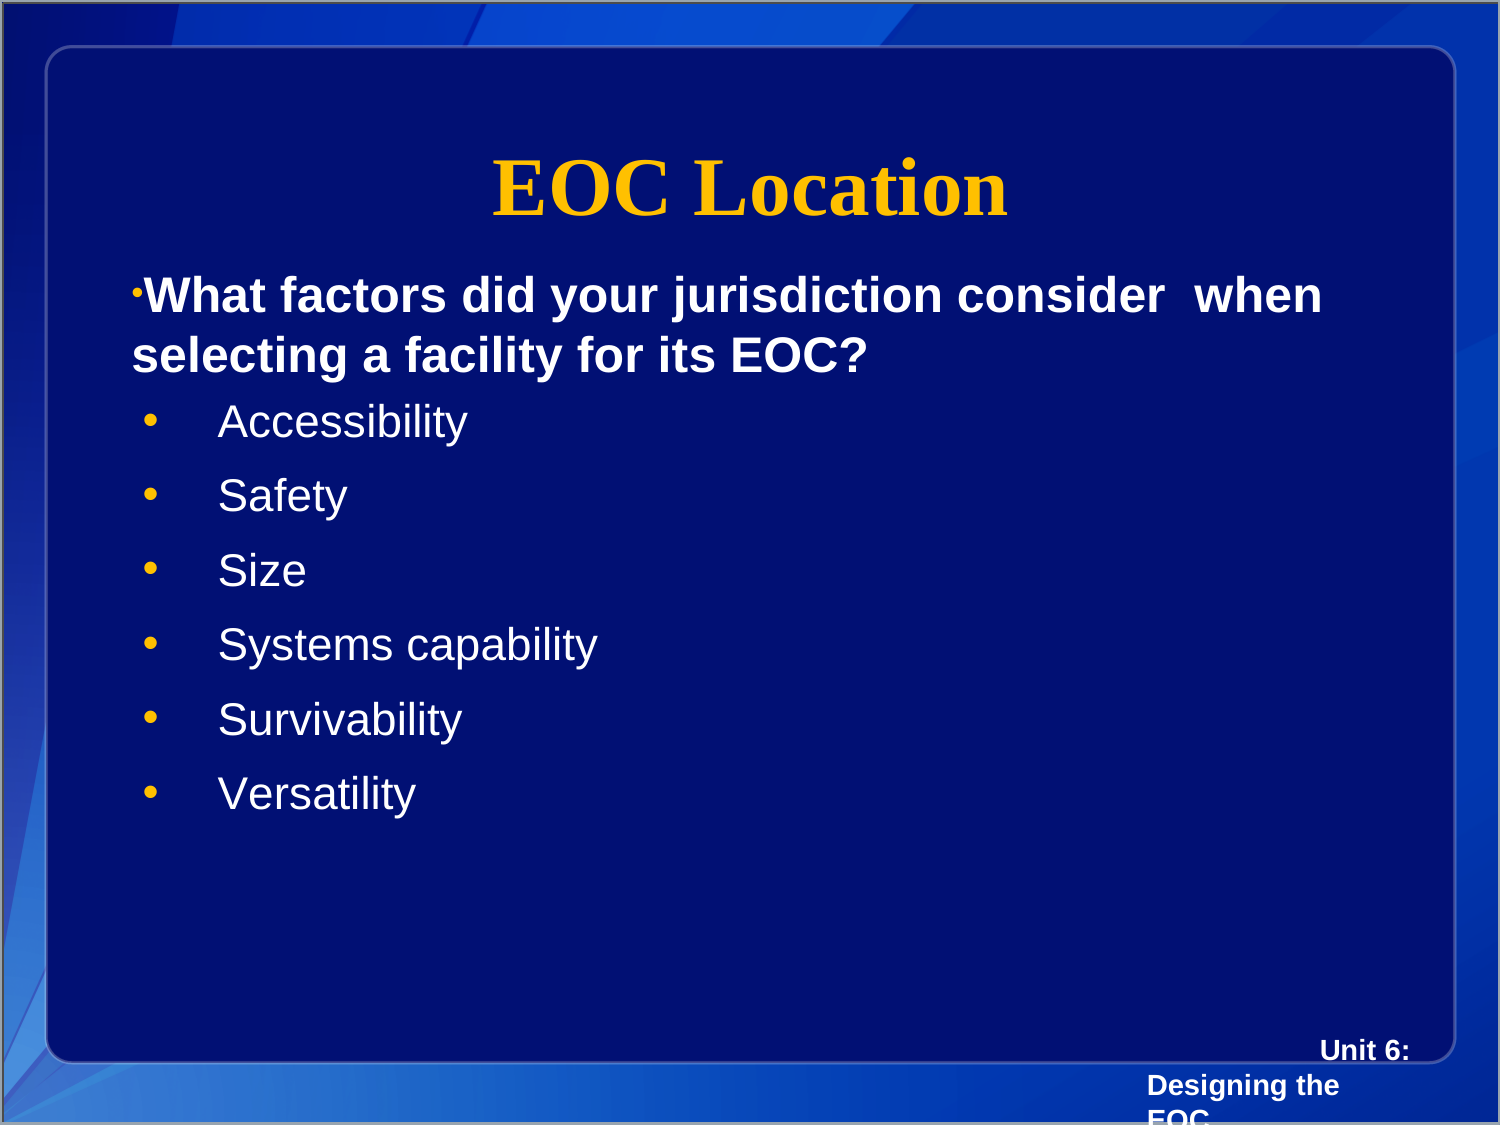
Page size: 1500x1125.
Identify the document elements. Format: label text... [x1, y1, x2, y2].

list What factors did your jurisdiction consider when selecting a facility for its EOC? Accessibility Safety Size Systems capability Survivability Versatility [75, 262, 1425, 901]
text_box [0, 0, 1500, 1124]
title EOC Location [75, 0, 1425, 233]
text_box Unit 6: Designing the EOC [1144, 1031, 1413, 1125]
